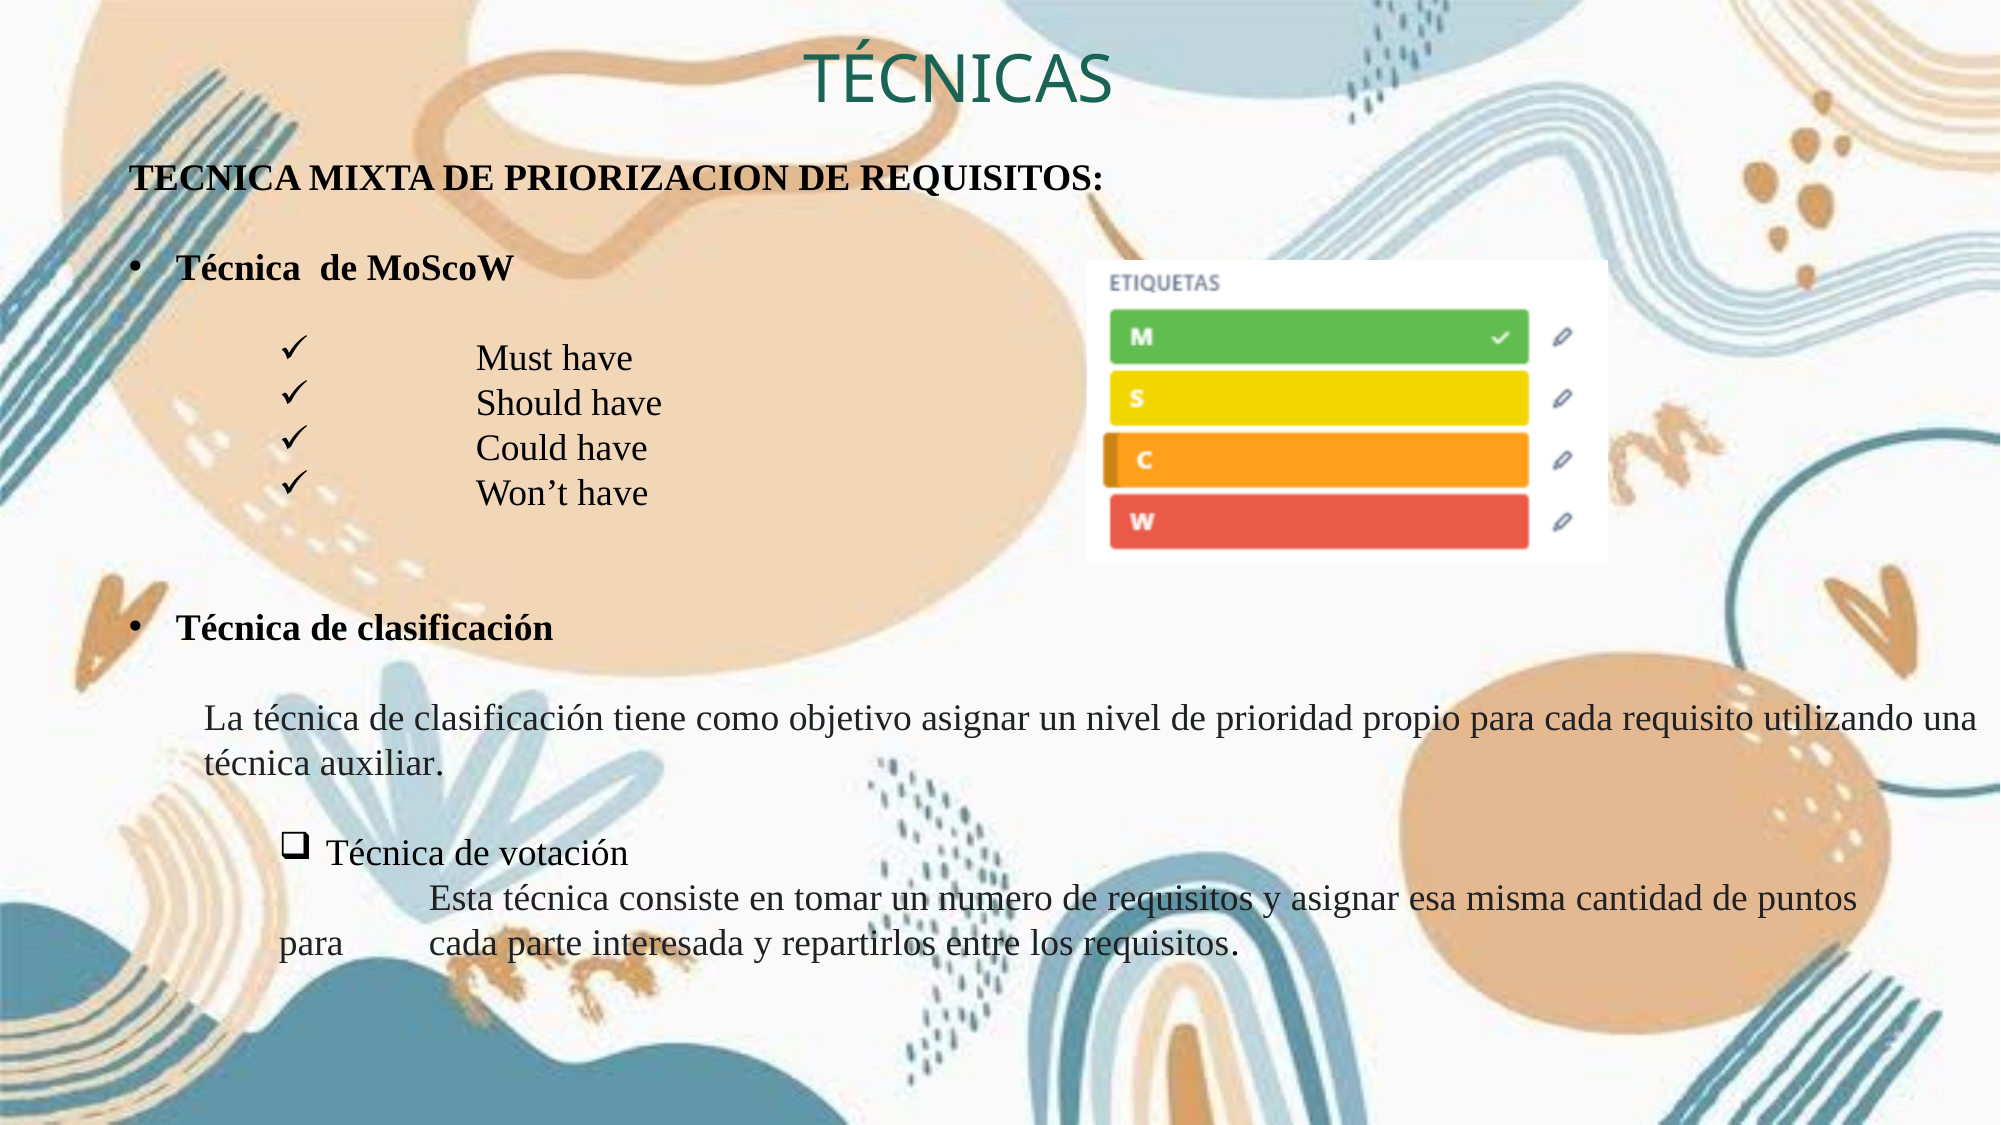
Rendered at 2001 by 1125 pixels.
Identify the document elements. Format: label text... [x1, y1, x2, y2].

picture [0, 0, 2001, 1125]
text_box TÉCNICAS [788, 28, 1178, 123]
text_box TECNICA MIXTA DE PRIORIZACION DE REQUISITOS: Técnica de MoScoW Must have Should have Could have Won’t have Técnica de clasificación La técnica de clasificación tiene como objetivo asignar un nivel de prioridad propio para cada requisito utilizando una técnica auxiliar. Técnica de votación Esta técnica consiste en tomar un numero de requisitos y asignar esa misma cantidad de puntos para cada parte interesada y repartirlos entre los requisitos. [114, 145, 2000, 1016]
